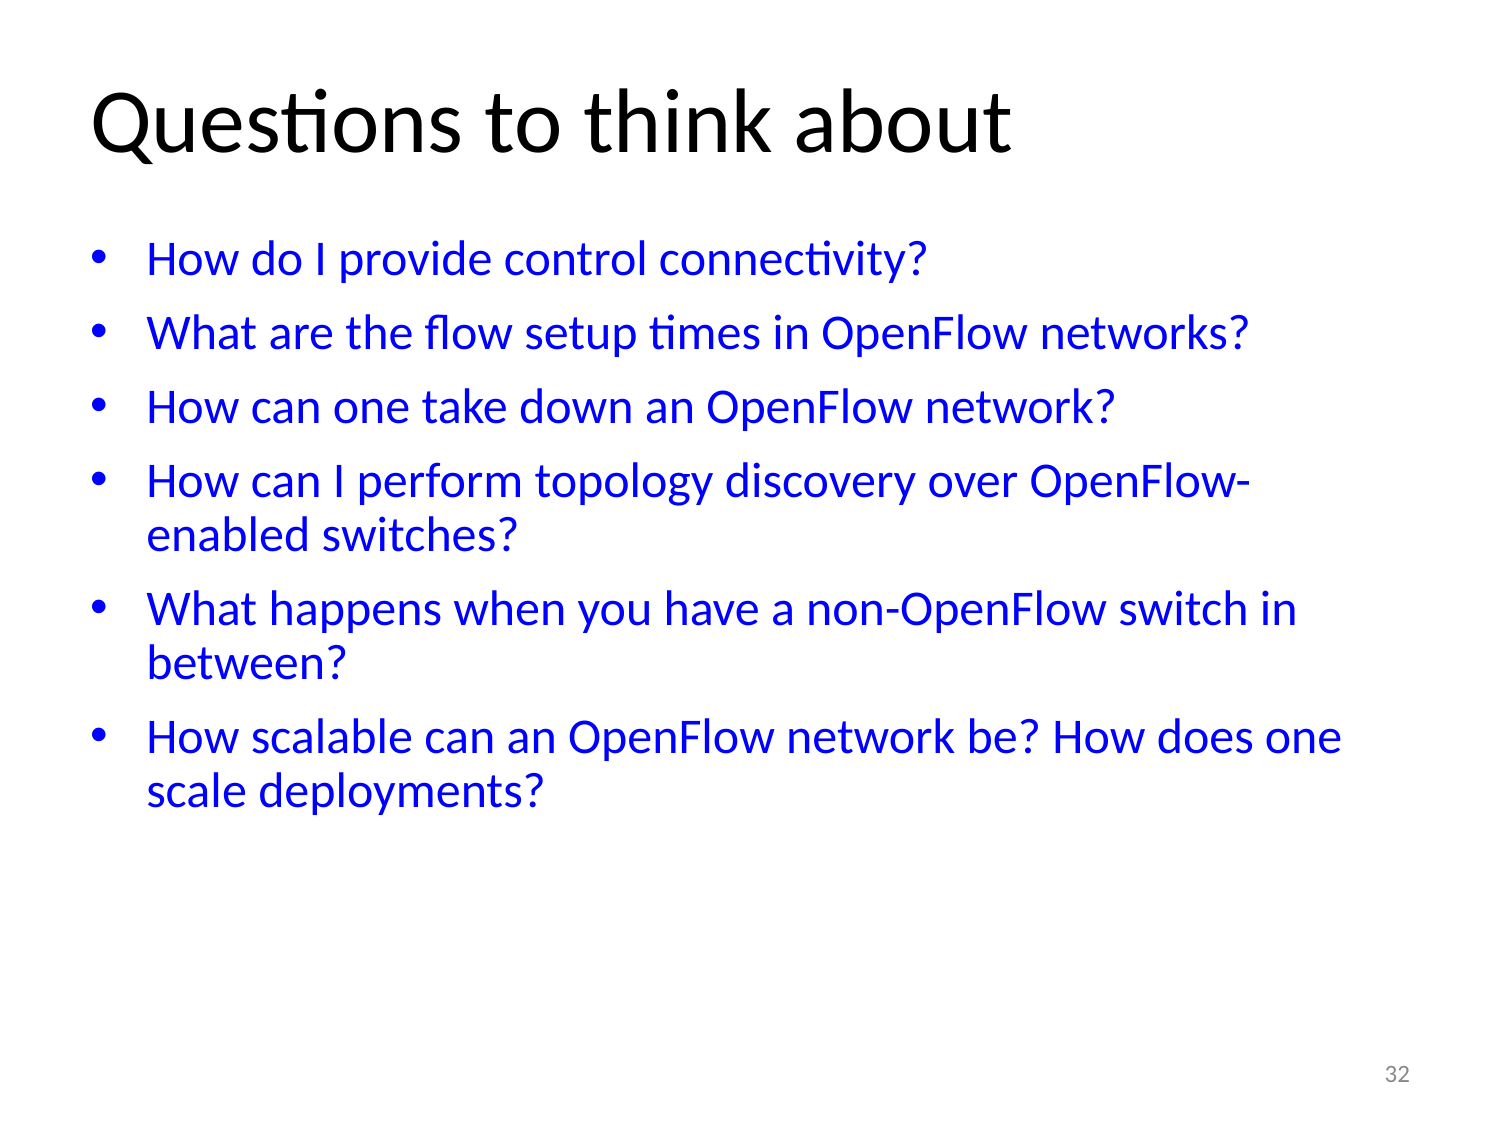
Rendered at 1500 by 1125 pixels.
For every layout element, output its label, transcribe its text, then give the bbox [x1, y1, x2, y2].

slide_number 32 [1074, 1042, 1425, 1103]
list How do I provide control connectivity? What are the flow setup times in OpenFlow networks? How can one take down an OpenFlow network? How can I perform topology discovery over OpenFlow-enabled switches? What happens when you have a non-OpenFlow switch in between? How scalable can an OpenFlow network be? How does one scale deployments? [74, 224, 1426, 1005]
title Questions to think about [74, 40, 1426, 191]
